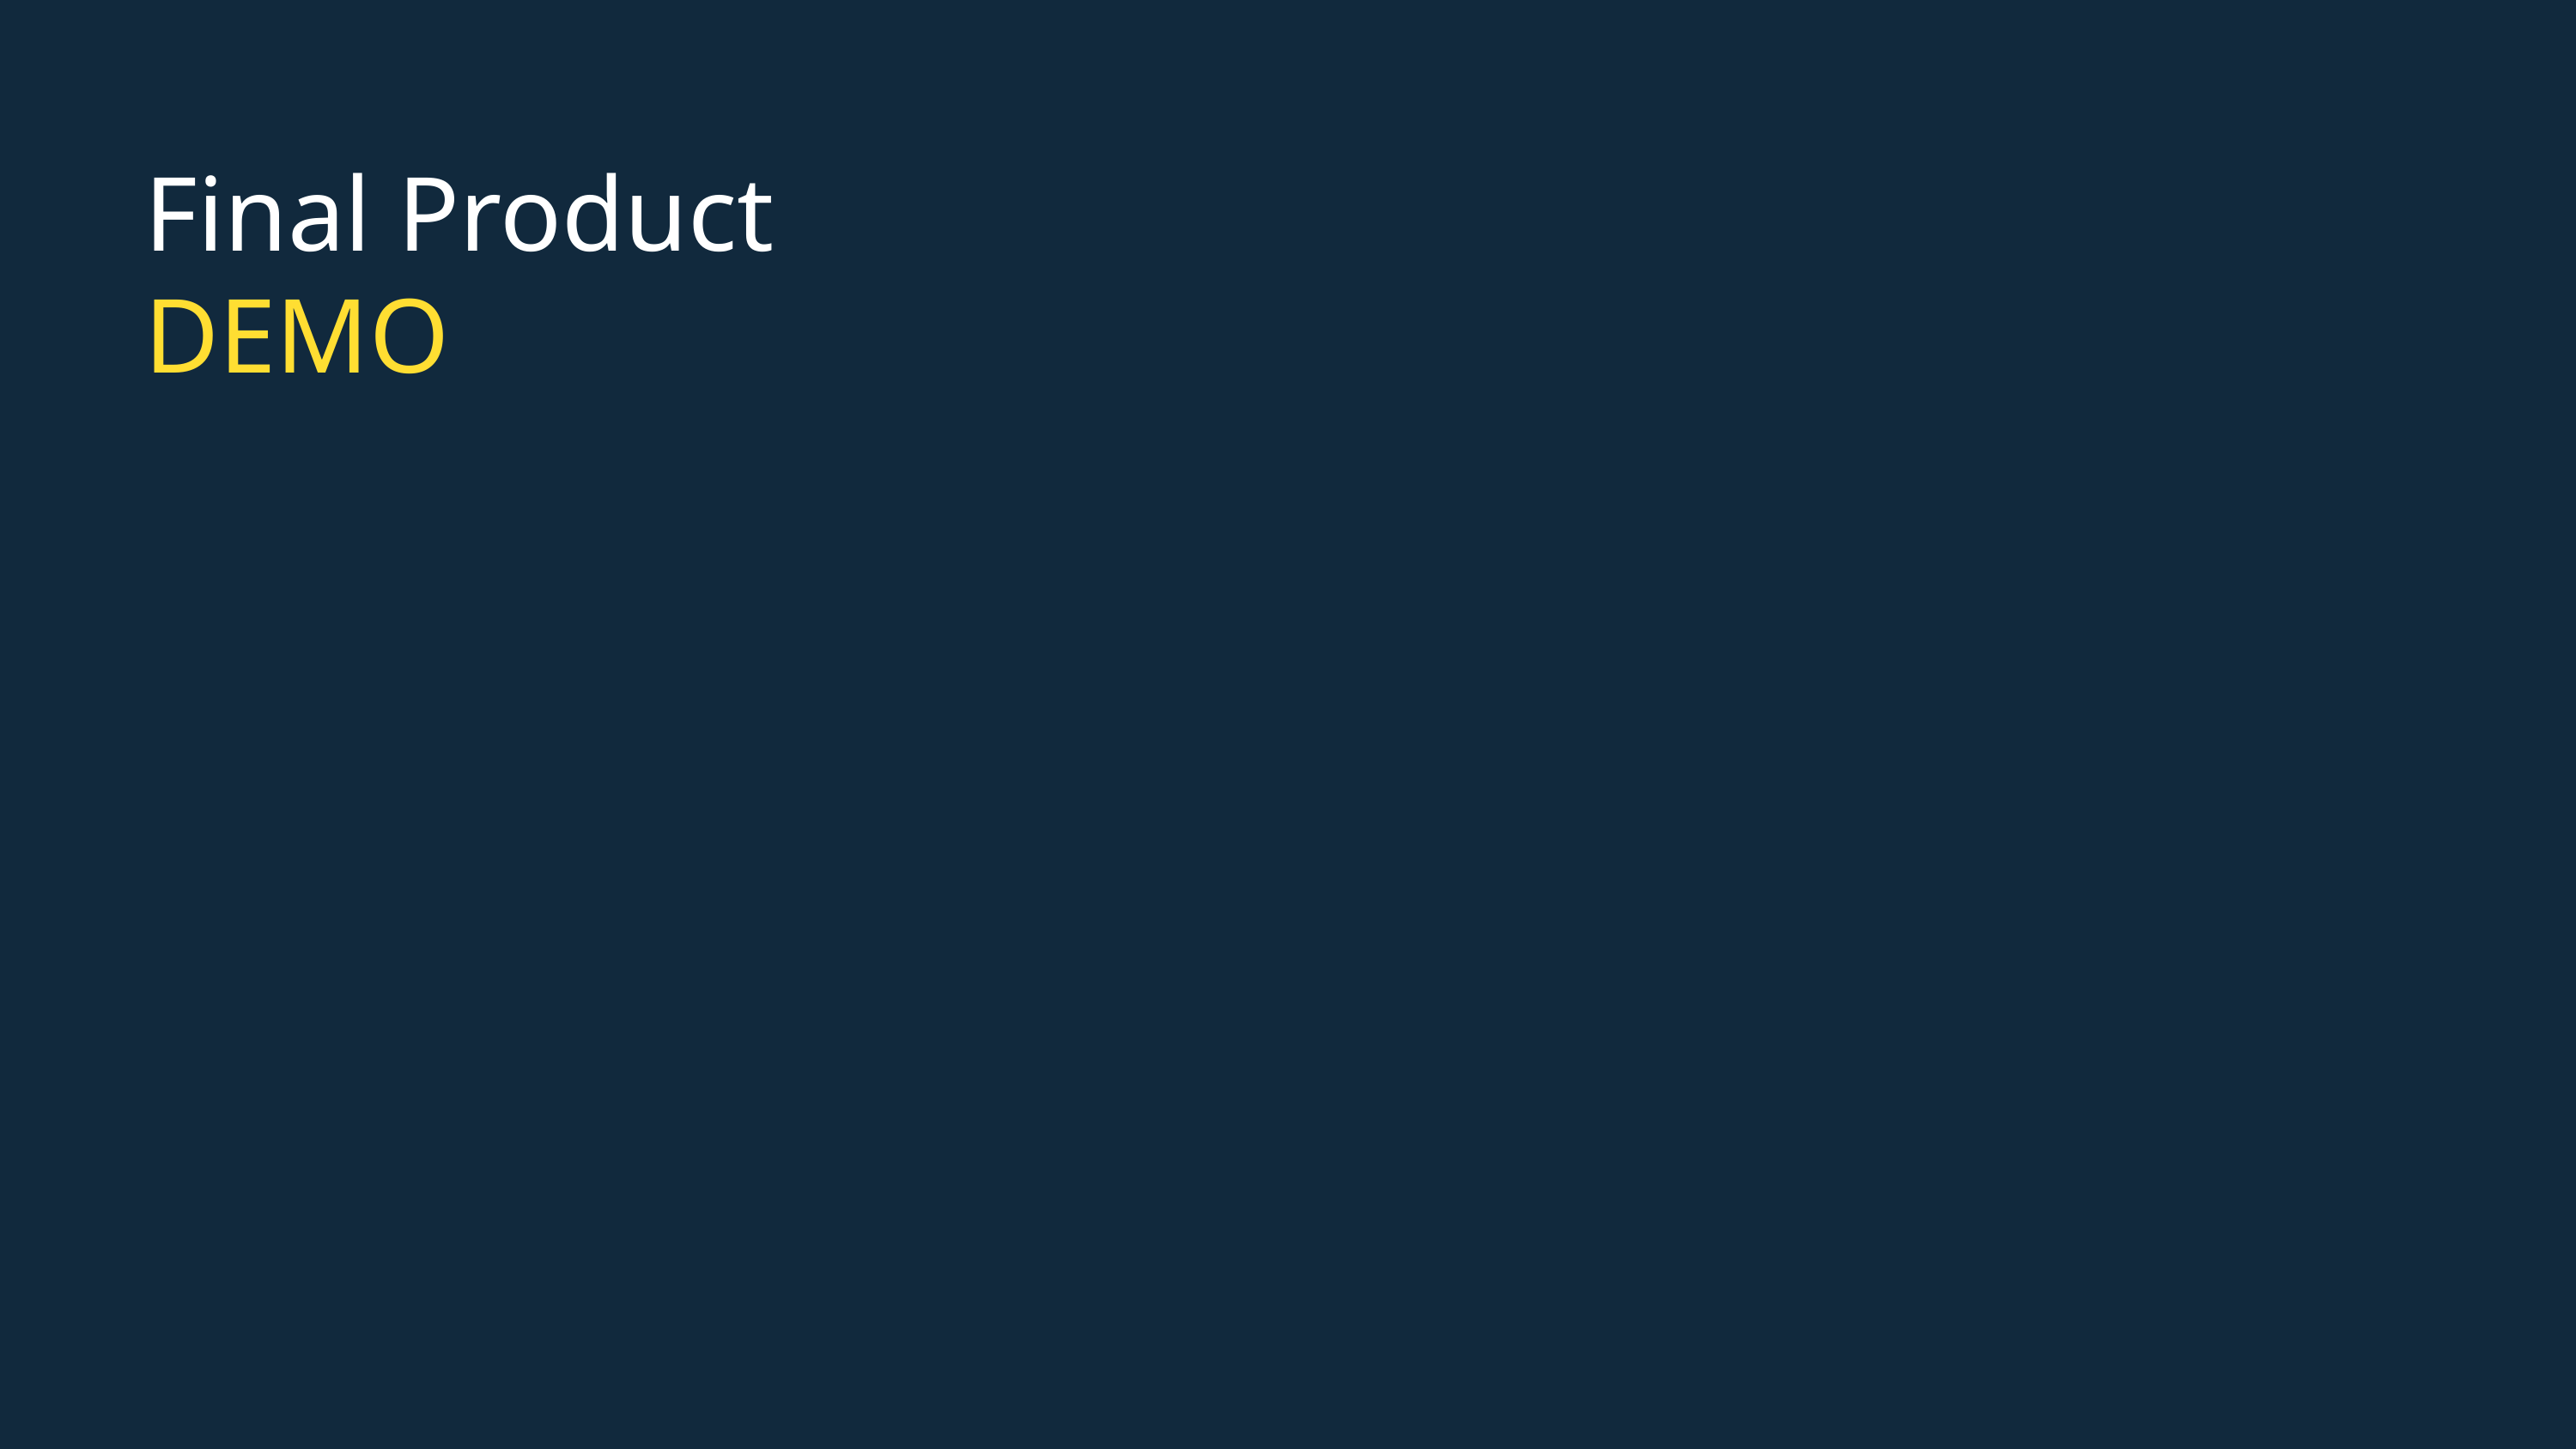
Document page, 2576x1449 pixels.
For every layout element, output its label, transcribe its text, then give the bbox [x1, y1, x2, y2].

text_box DEMO [144, 250, 1009, 394]
text_box Final Product [144, 128, 1009, 250]
